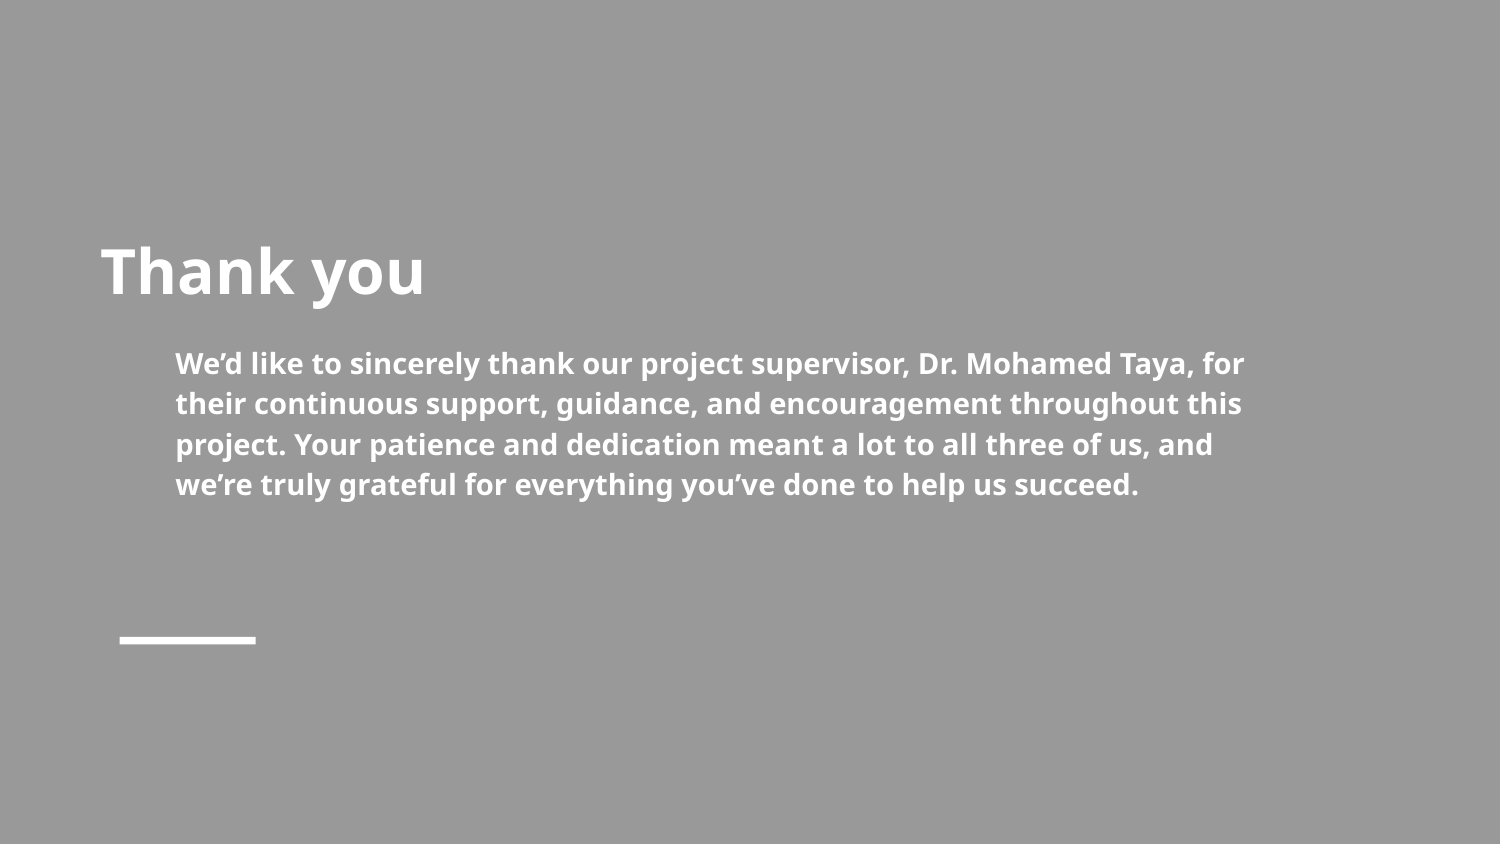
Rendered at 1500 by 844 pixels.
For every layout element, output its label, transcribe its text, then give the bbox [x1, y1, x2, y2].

title Thank you We’d like to sincerely thank our project supervisor, Dr. Mohamed Taya, for their continuous support, guidance, and encouragement throughout this project. Your patience and dedication meant a lot to all three of us, and we’re truly grateful for everything you’ve done to help us succeed. [85, 89, 1263, 744]
